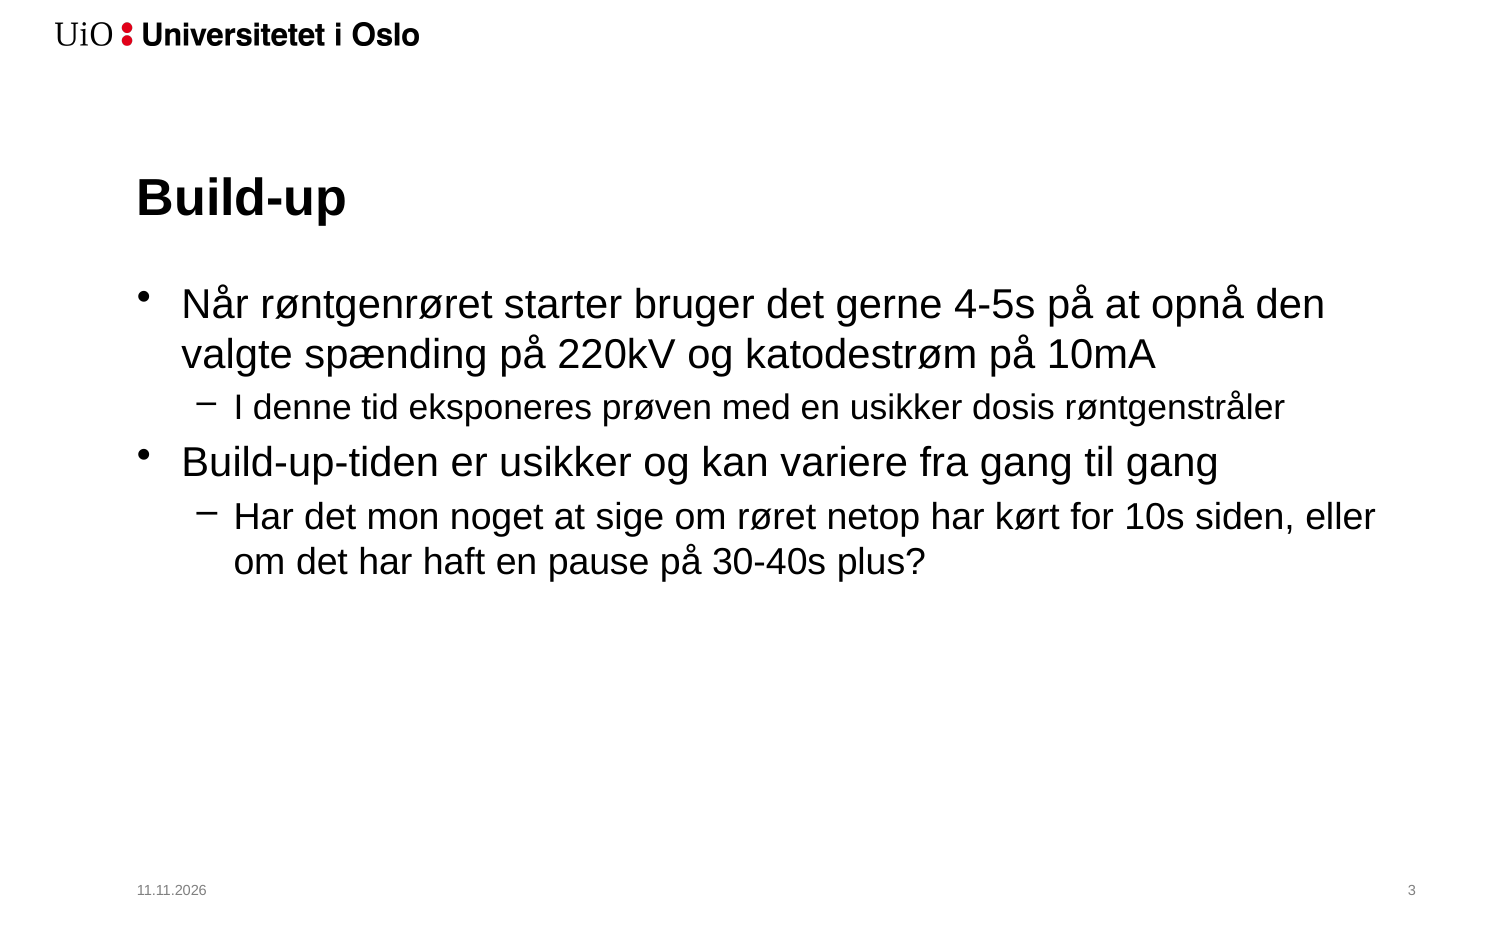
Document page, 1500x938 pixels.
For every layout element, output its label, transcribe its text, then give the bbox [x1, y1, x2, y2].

slide_number 4 [1315, 874, 1429, 938]
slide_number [124, 874, 438, 938]
picture [55, 22, 419, 46]
title Build-up [125, 116, 1425, 270]
list Når røntgenrøret starter bruger det gerne 4-5s på at opnå den valgte spænding på 220kV og katodestrøm på 10mA I denne tid eksponeres prøven med en usikker dosis røntgenstråler Build-up-tiden er usikker og kan variere fra gang til gang Har det mon noget at sige om røret netop har kørt for 10s siden, eller om det har haft en pause på 30-40s plus? [125, 270, 1425, 834]
